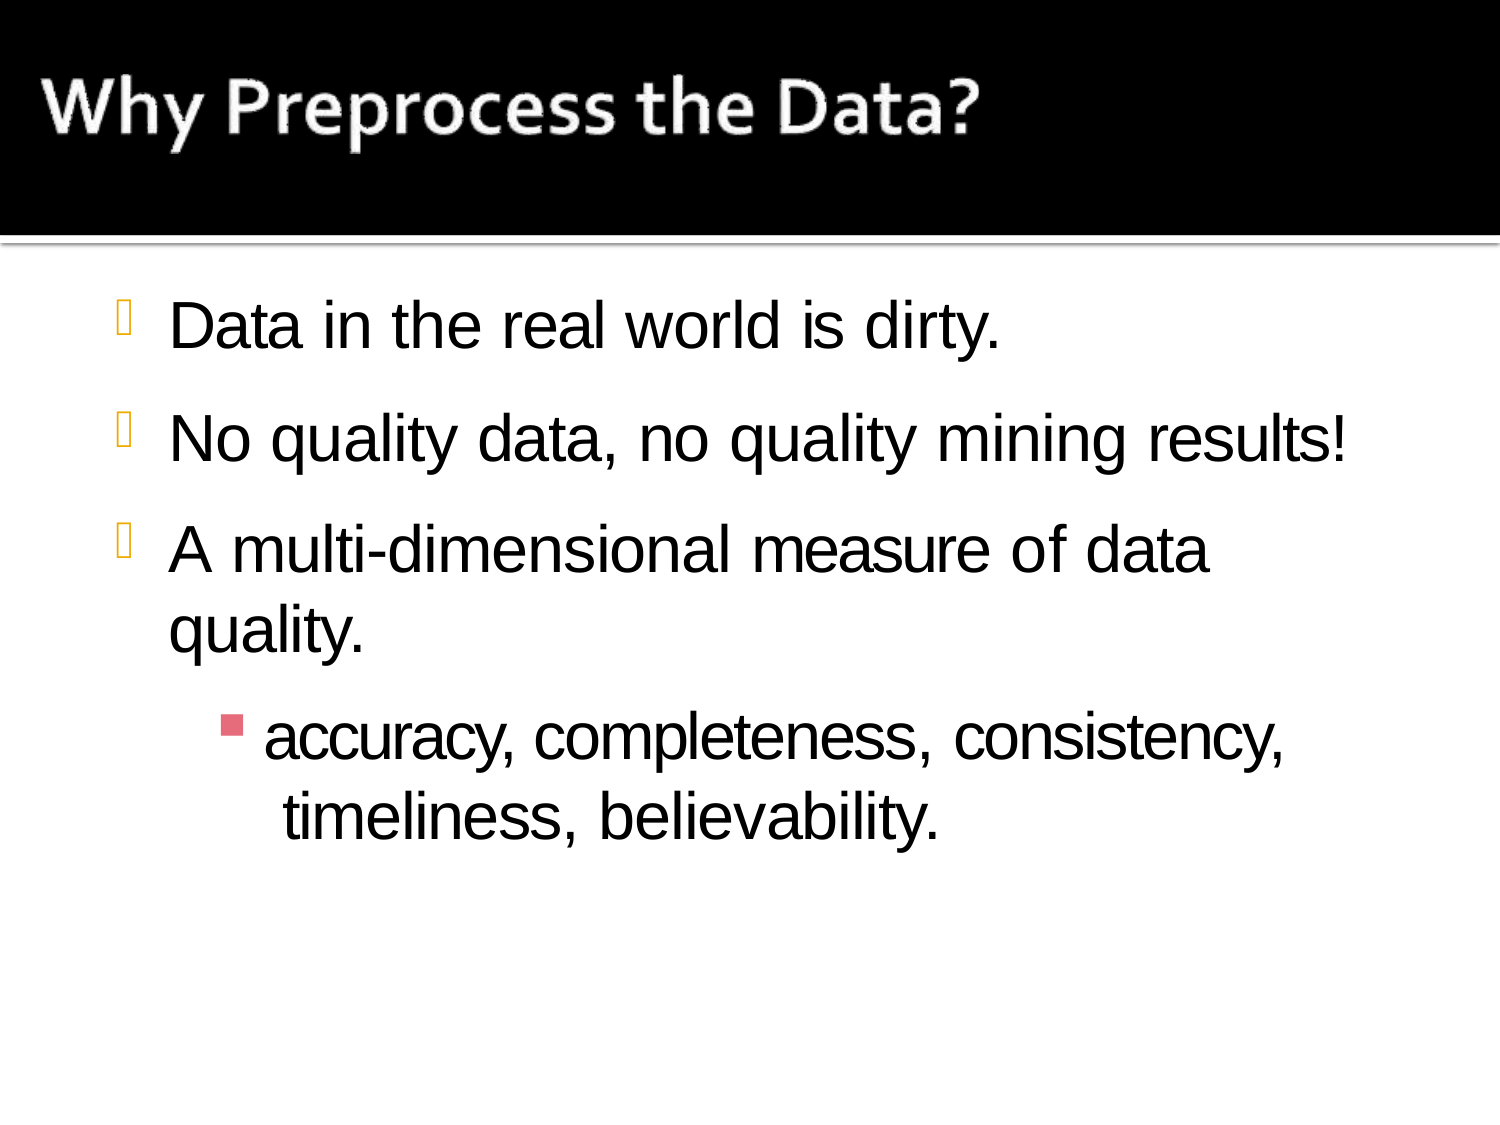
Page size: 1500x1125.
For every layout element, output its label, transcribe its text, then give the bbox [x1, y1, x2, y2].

picture [0, 244, 1500, 251]
text_box Data in the real world is dirty. No quality data, no quality mining results! A multi-dimensional measure of data quality. accuracy, completeness, consistency, timeliness, believability. [113, 248, 1403, 853]
text_box [40, 74, 980, 154]
